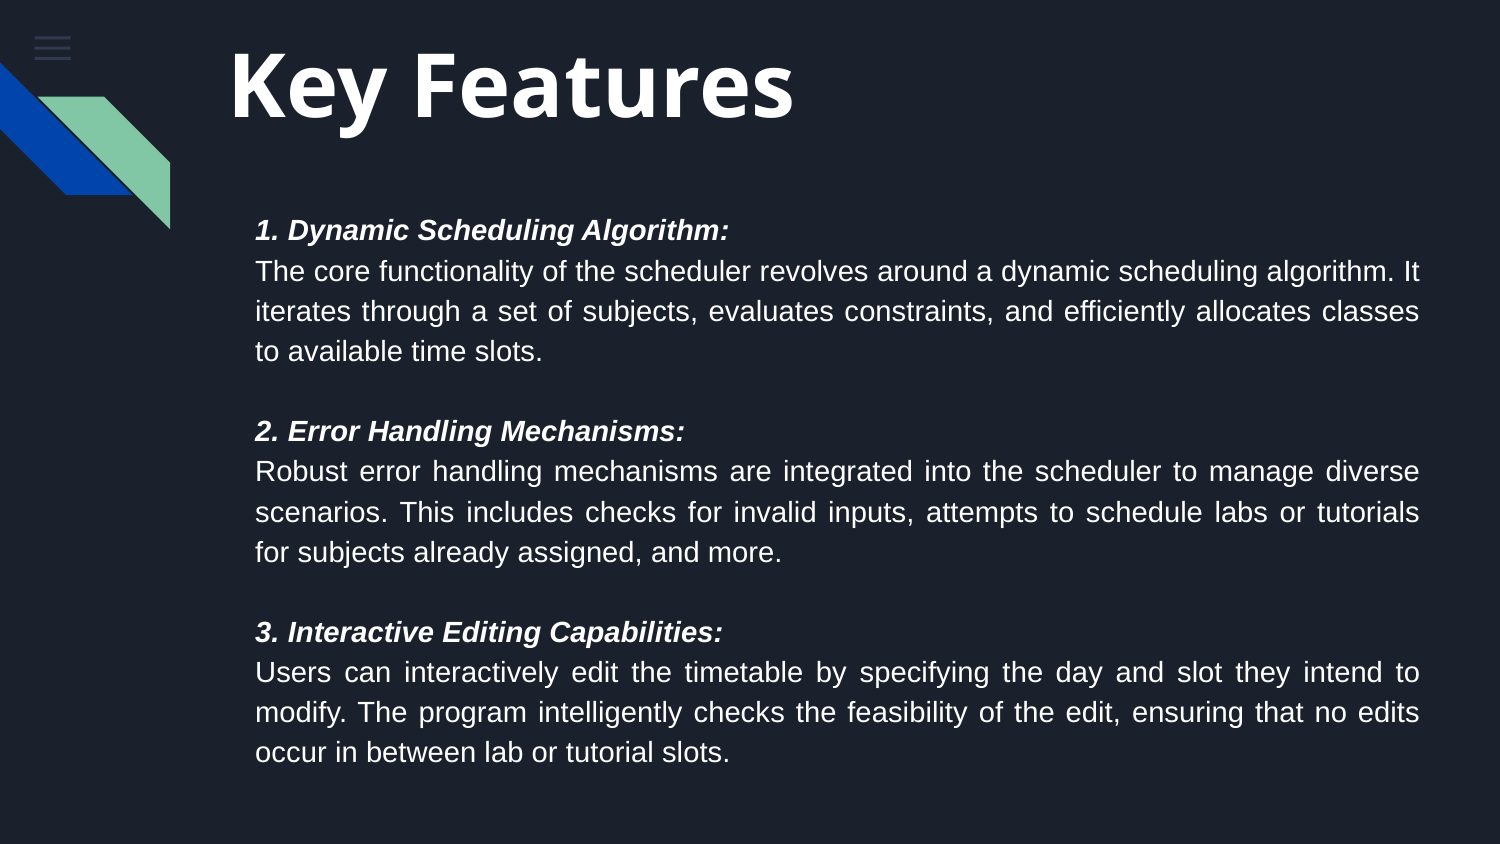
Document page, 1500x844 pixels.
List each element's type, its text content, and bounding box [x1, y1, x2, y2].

title Key Features [212, 14, 1368, 165]
list 1. Dynamic Scheduling Algorithm: The core functionality of the scheduler revolves around a dynamic scheduling algorithm. It iterates through a set of subjects, evaluates constraints, and efficiently allocates classes to available time slots. 2. Error Handling Mechanisms: Robust error handling mechanisms are integrated into the scheduler to manage diverse scenarios. This includes checks for invalid inputs, attempts to schedule labs or tutorials for subjects already assigned, and more. 3. Interactive Editing Capabilities: Users can interactively edit the timetable by specifying the day and slot they intend to modify. The program intelligently checks the feasibility of the edit, ensuring that no edits occur in between lab or tutorial slots. [240, 191, 1437, 815]
